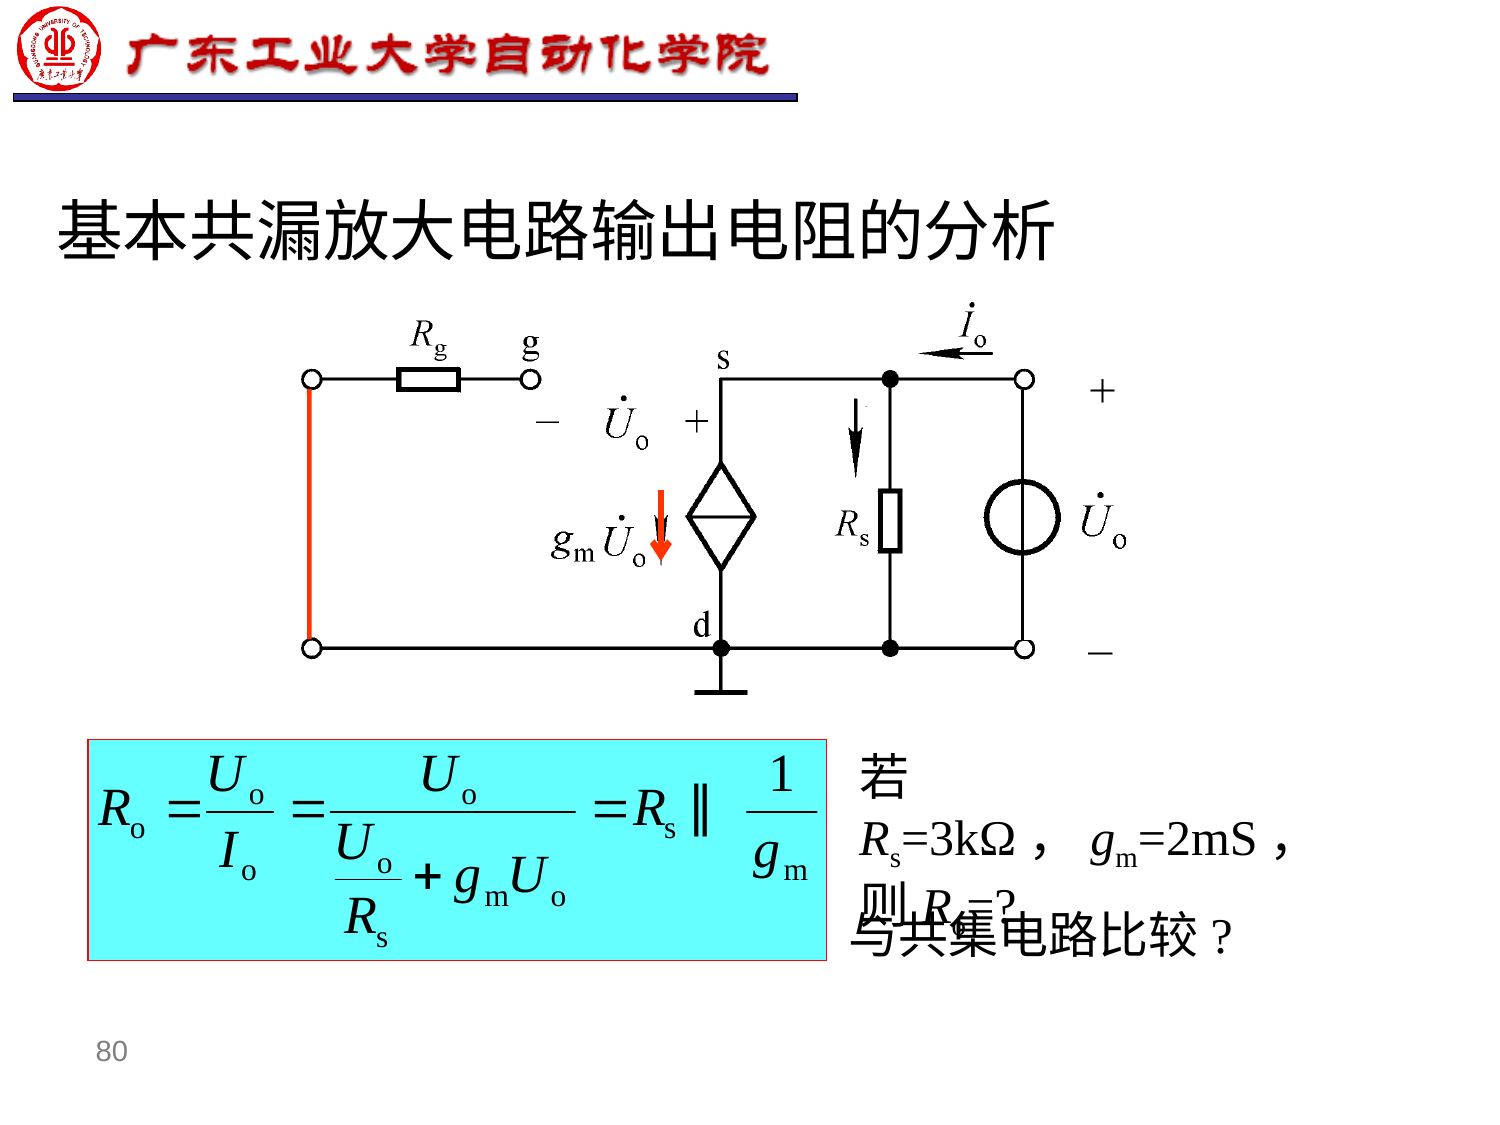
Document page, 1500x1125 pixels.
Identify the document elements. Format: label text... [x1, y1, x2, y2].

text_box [915, 302, 1142, 666]
text_box 与共集电路比较? [833, 878, 1248, 972]
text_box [88, 739, 827, 960]
picture [11, 0, 812, 101]
text_box 若Rs=3kΩ，gm=2mS，则Ro=? [844, 737, 1357, 949]
slide_number 80 [80, 1024, 431, 1103]
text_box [527, 389, 867, 570]
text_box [290, 314, 1041, 701]
title 基本共漏放大电路输出电阻的分析 [40, 172, 1317, 286]
